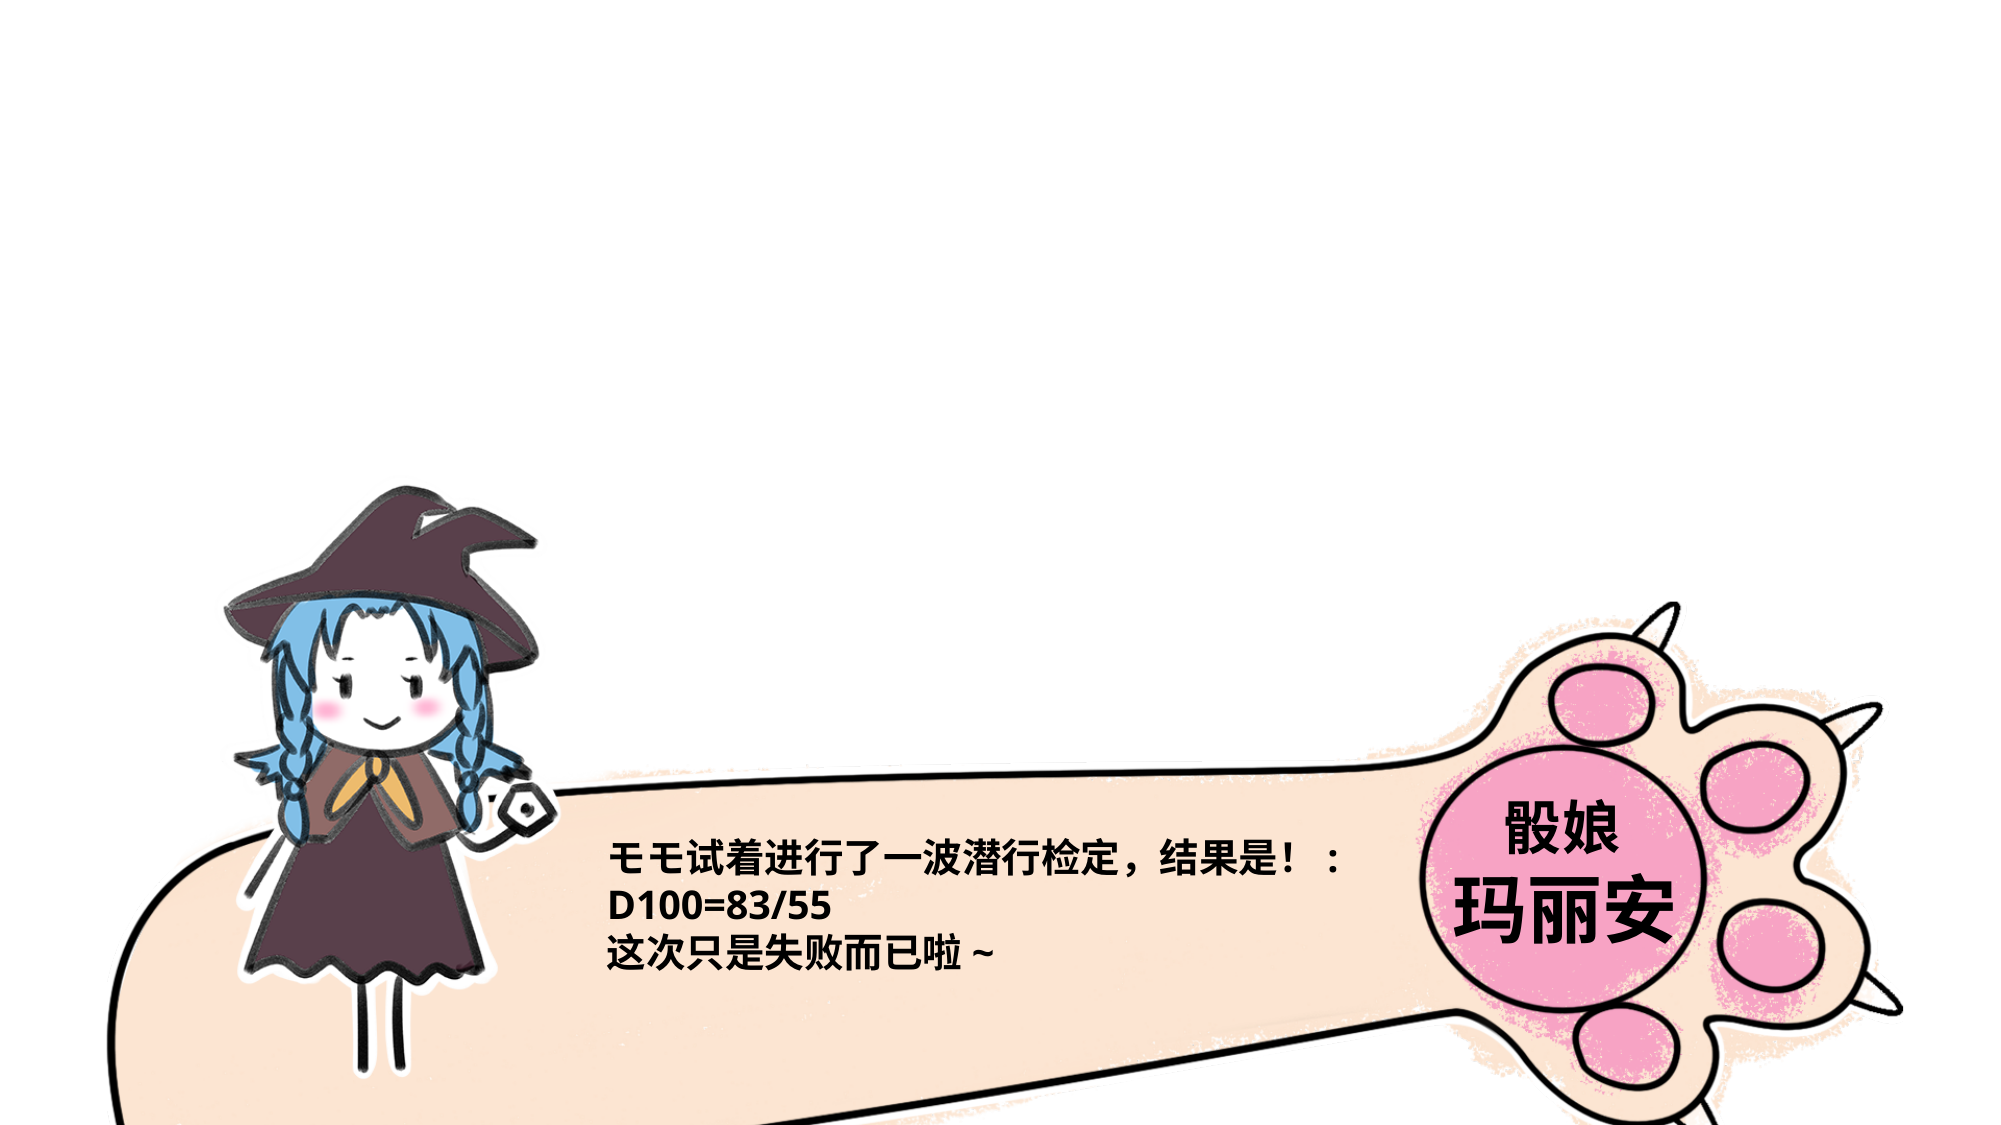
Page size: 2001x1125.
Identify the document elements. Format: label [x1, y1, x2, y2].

text_box [0, 0, 2000, 1125]
